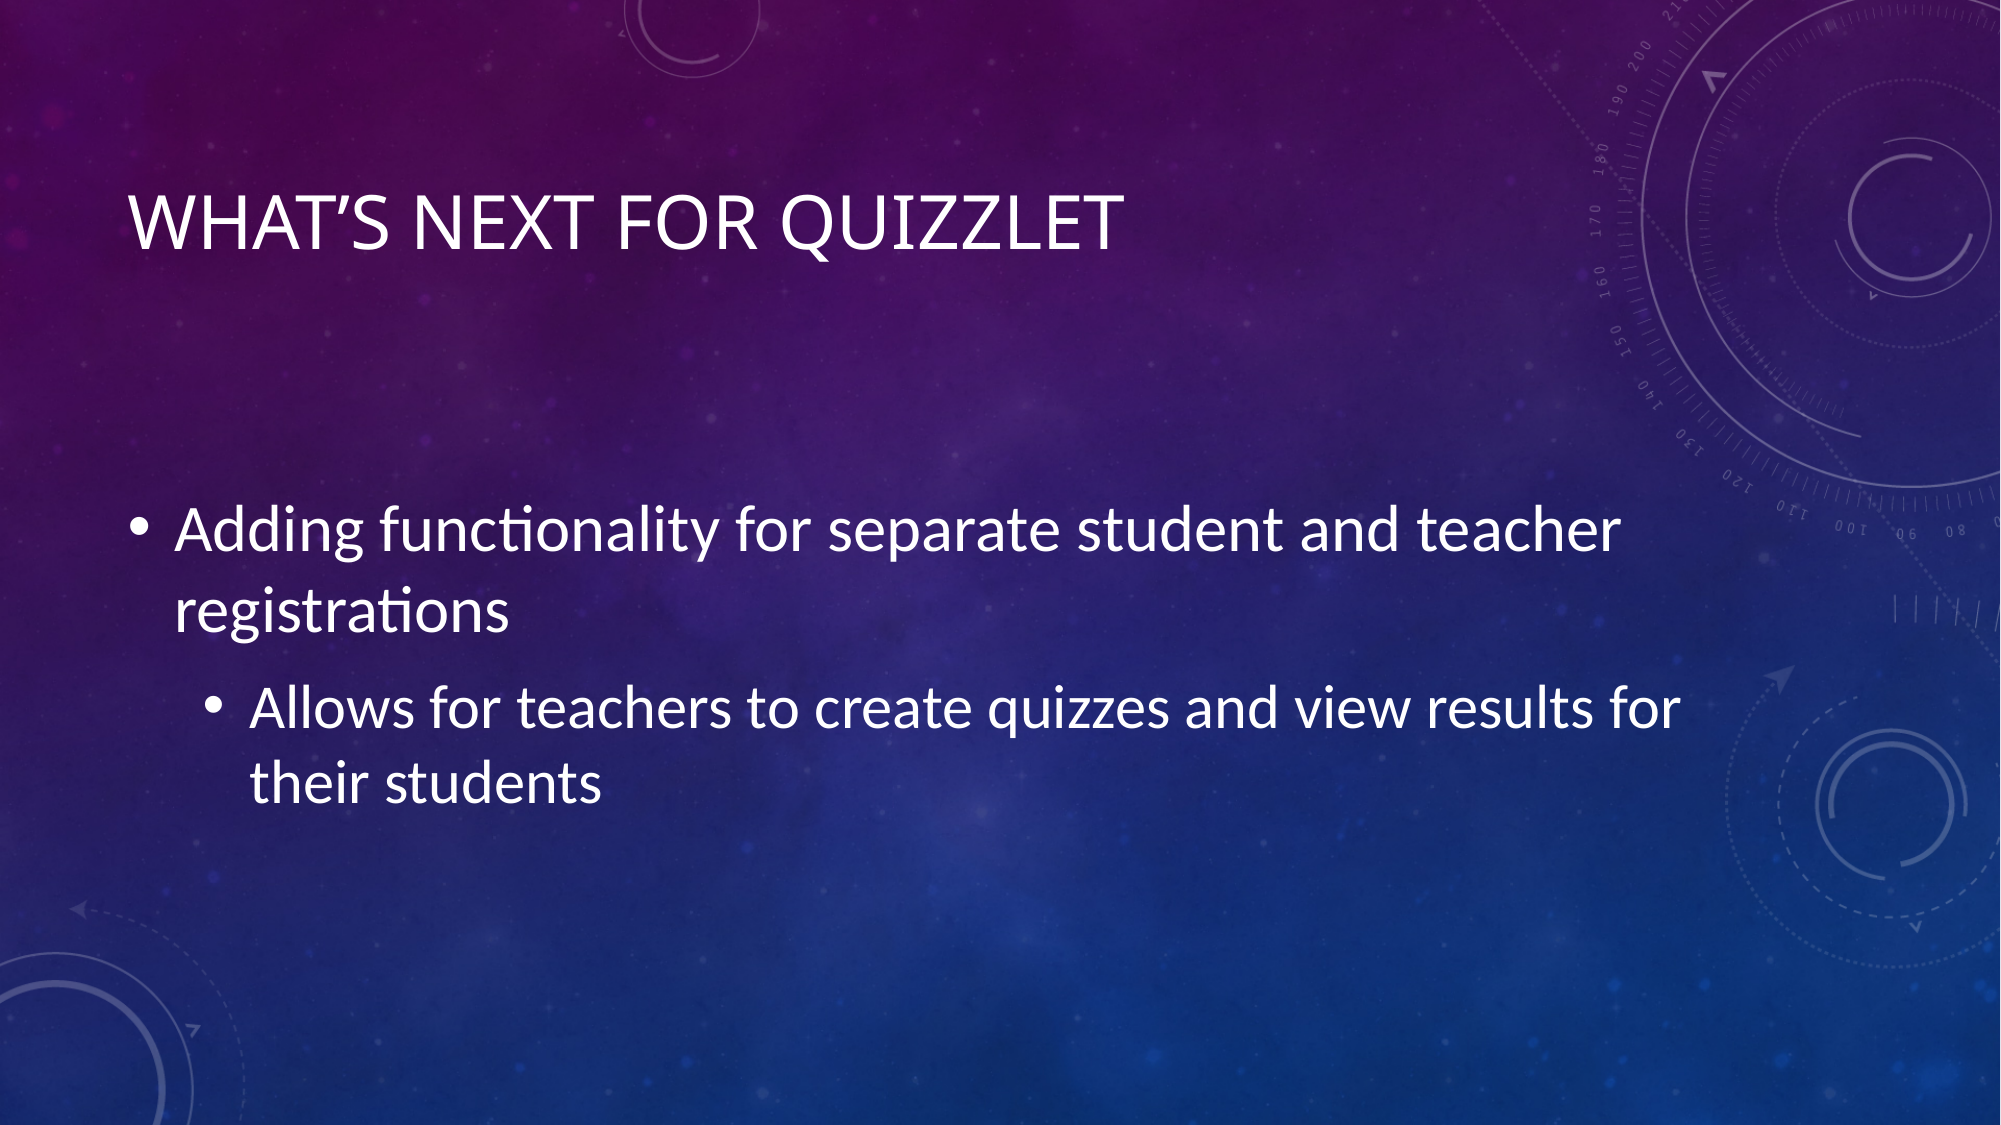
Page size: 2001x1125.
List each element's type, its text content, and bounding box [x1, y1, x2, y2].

list Adding functionality for separate student and teacher registrations Allows for teachers to create quizzes and view results for their students [112, 351, 1775, 950]
title WHAT’S NEXT FOR QUIZZLET [112, 99, 1775, 339]
picture [0, 0, 2001, 1125]
